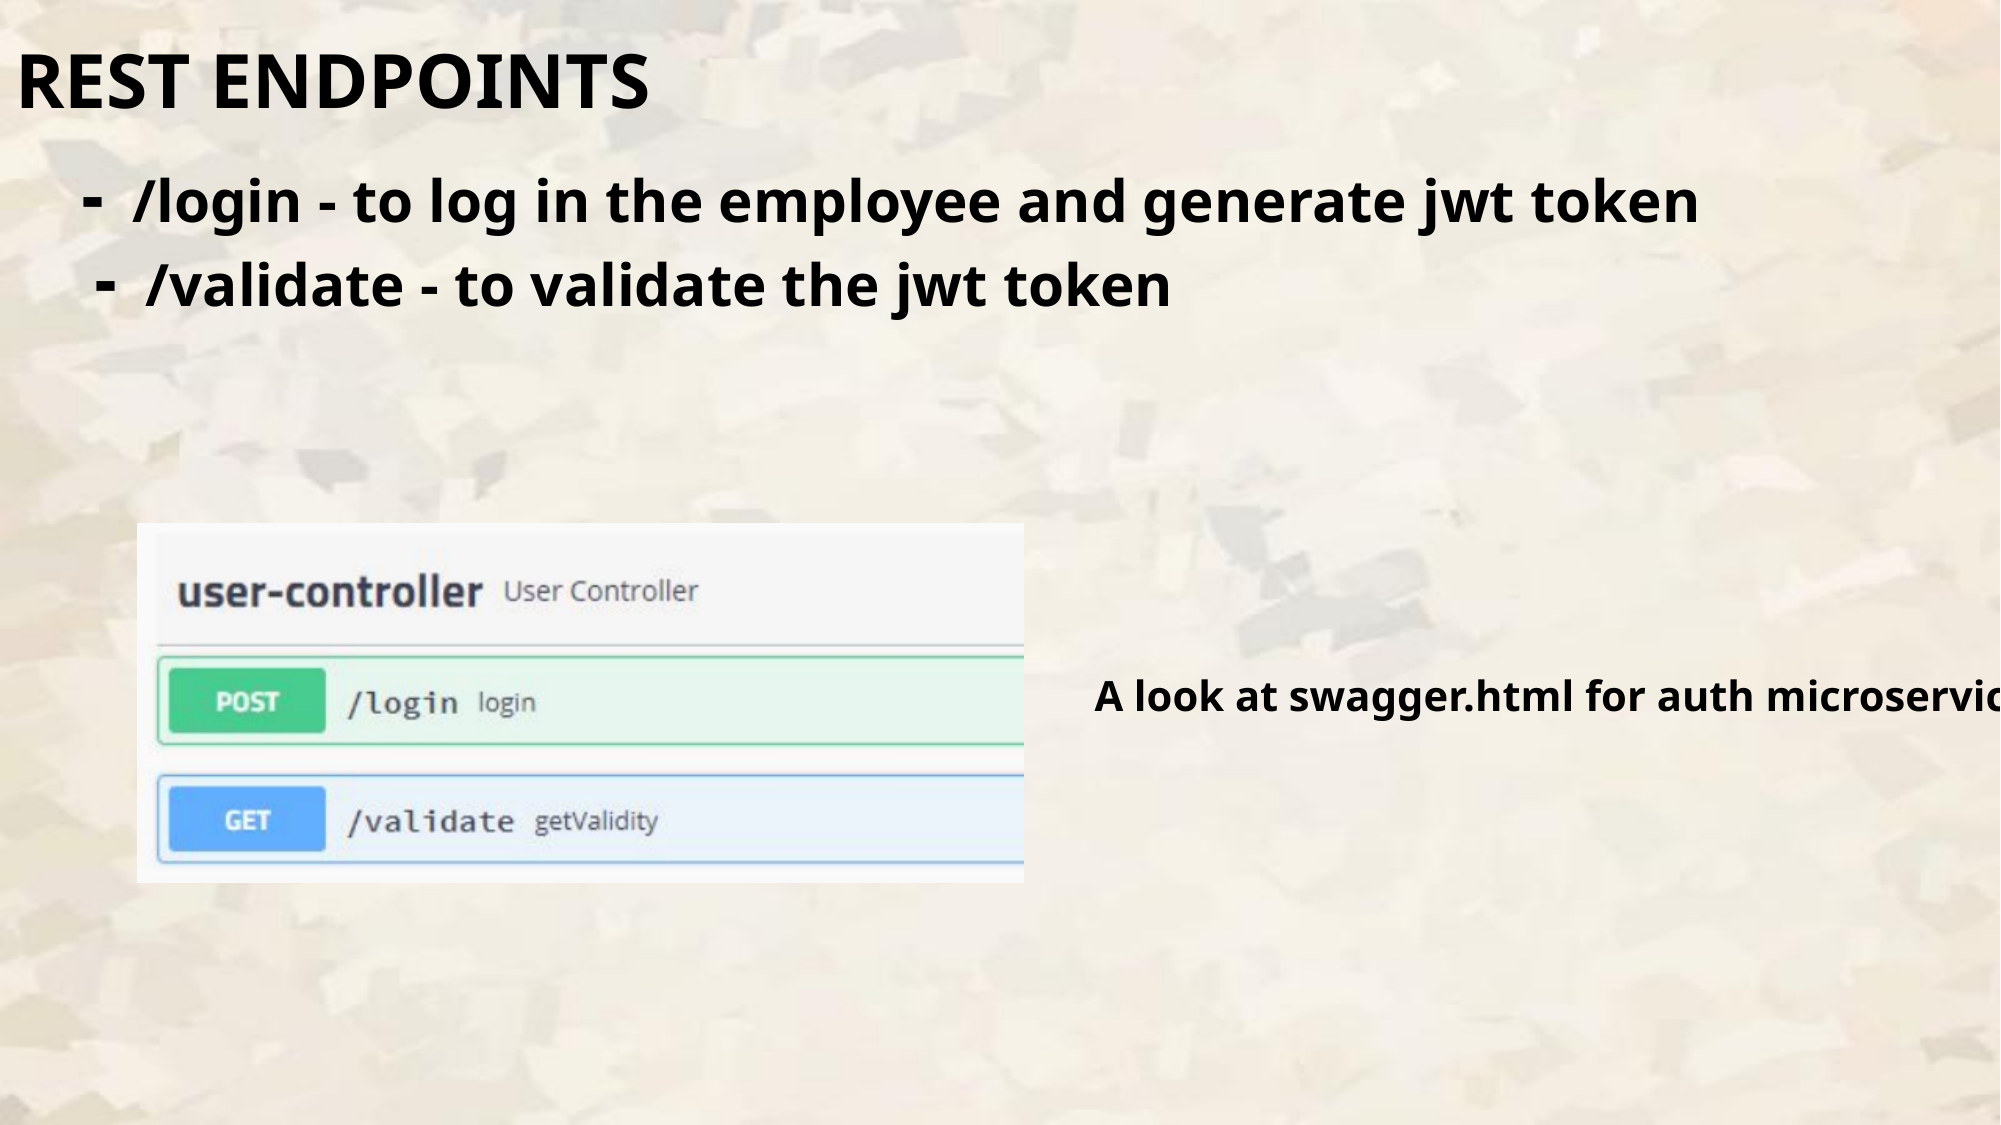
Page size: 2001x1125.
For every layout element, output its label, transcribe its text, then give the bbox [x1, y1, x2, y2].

picture [0, 0, 2001, 1125]
title REST ENDPOINTS [0, 0, 1863, 232]
picture [137, 523, 1024, 883]
list ╸ /login - to log in the employee and generate jwt token ╸ /validate - to validate the jwt token A look at swagger.html for auth microservice [69, 165, 2000, 1021]
